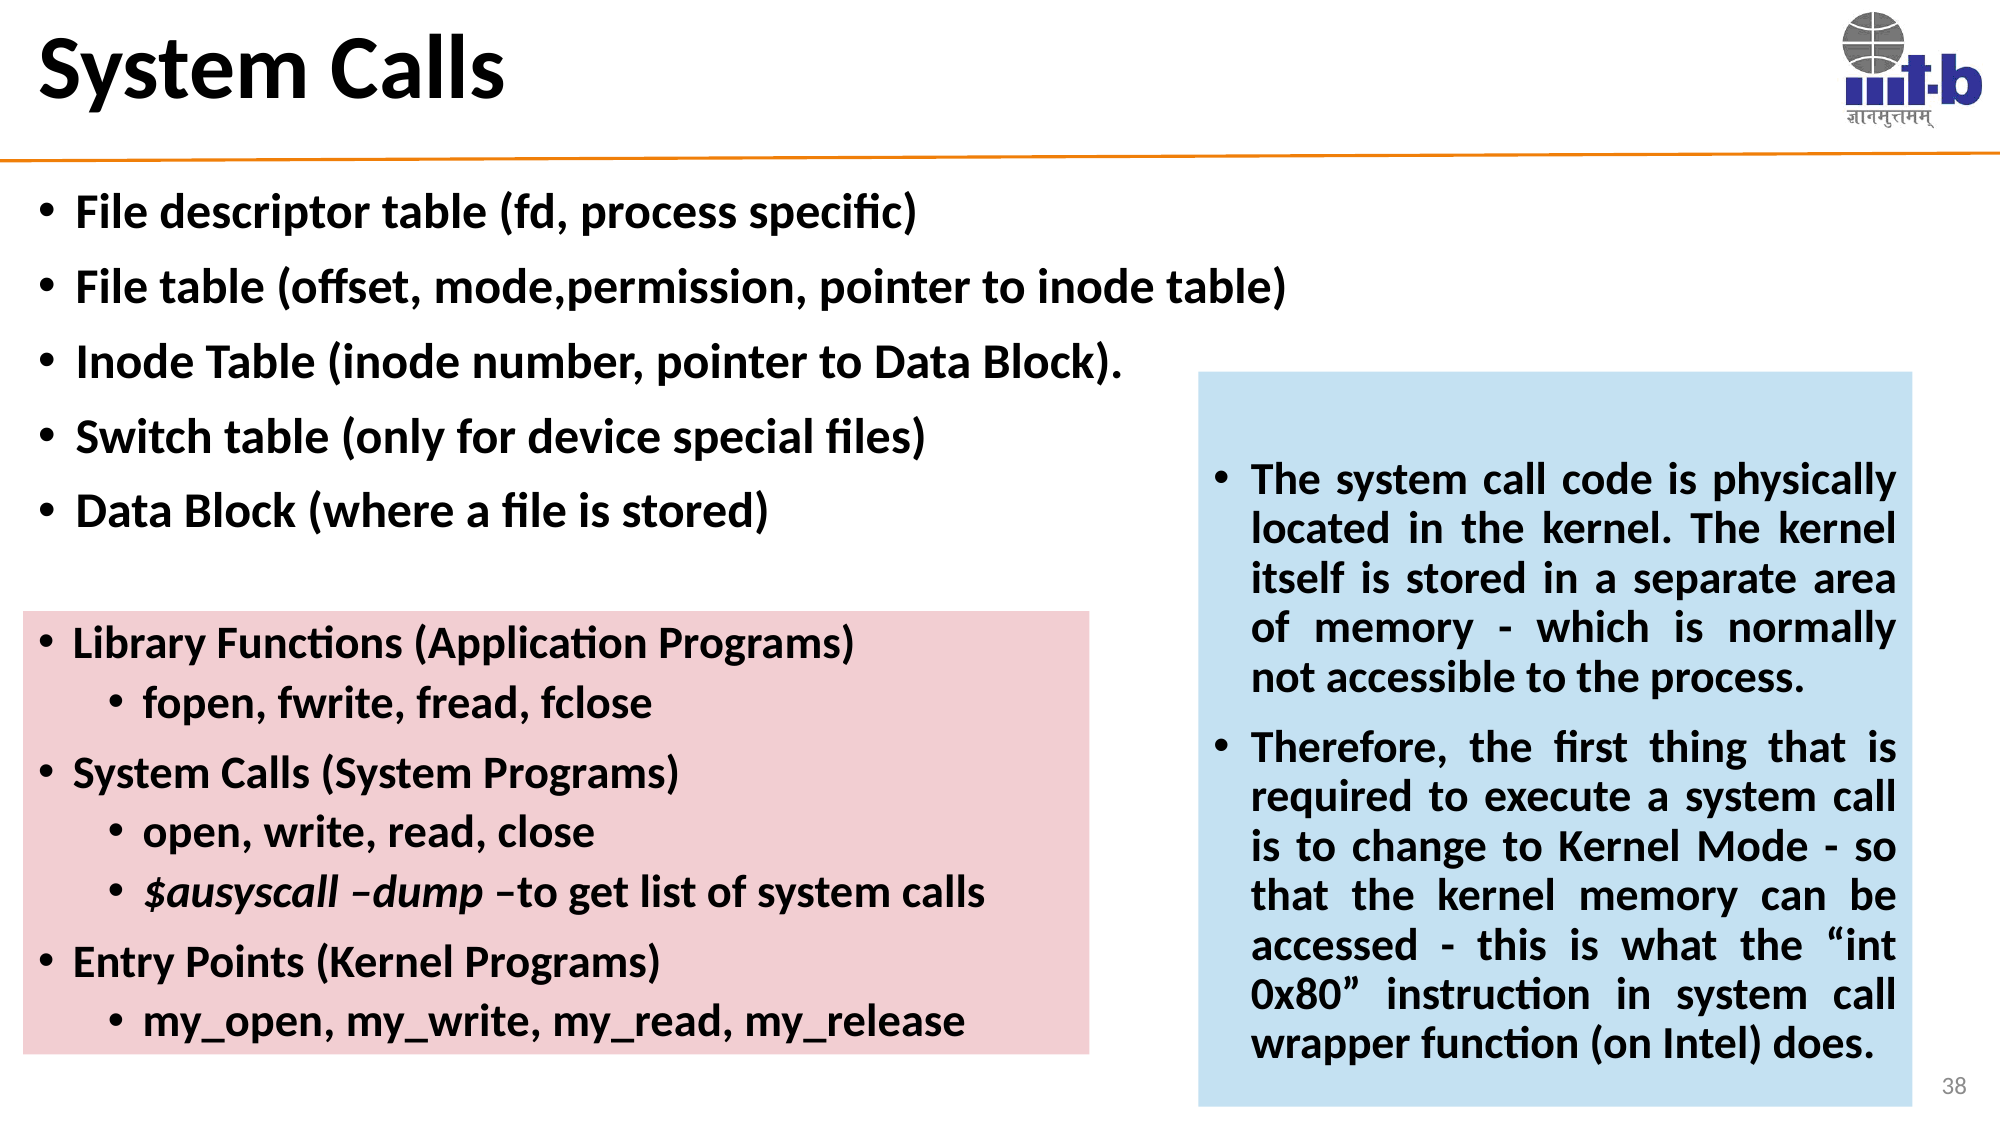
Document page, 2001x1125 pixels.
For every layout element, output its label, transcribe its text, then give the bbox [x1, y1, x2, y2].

text_box File descriptor table (fd, process specific) File table (offset, mode,permission, pointer to inode table) Inode Table (inode number, pointer to Data Block). Switch table (only for device special files) Data Block (where a file is stored) [23, 177, 1556, 590]
text_box The system call code is physically located in the kernel. The kernel itself is stored in a separate area of memory - which is normally not accessible to the process. Therefore, the first thing that is required to execute a system call is to change to Kernel Mode - so that the kernel memory can be accessed - this is what the “int 0x80” instruction in system call wrapper function (on Intel) does. [1198, 371, 1913, 1107]
text_box Library Functions (Application Programs) fopen, fwrite, fread, fclose System Calls (System Programs) open, write, read, close $ausyscall –dump –to get list of system calls Entry Points (Kernel Programs) my_open, my_write, my_read, my_release [23, 611, 1090, 1055]
slide_number 38 [1532, 1054, 1983, 1115]
title System Calls [23, 7, 1957, 132]
picture [1957, 8, 1983, 130]
